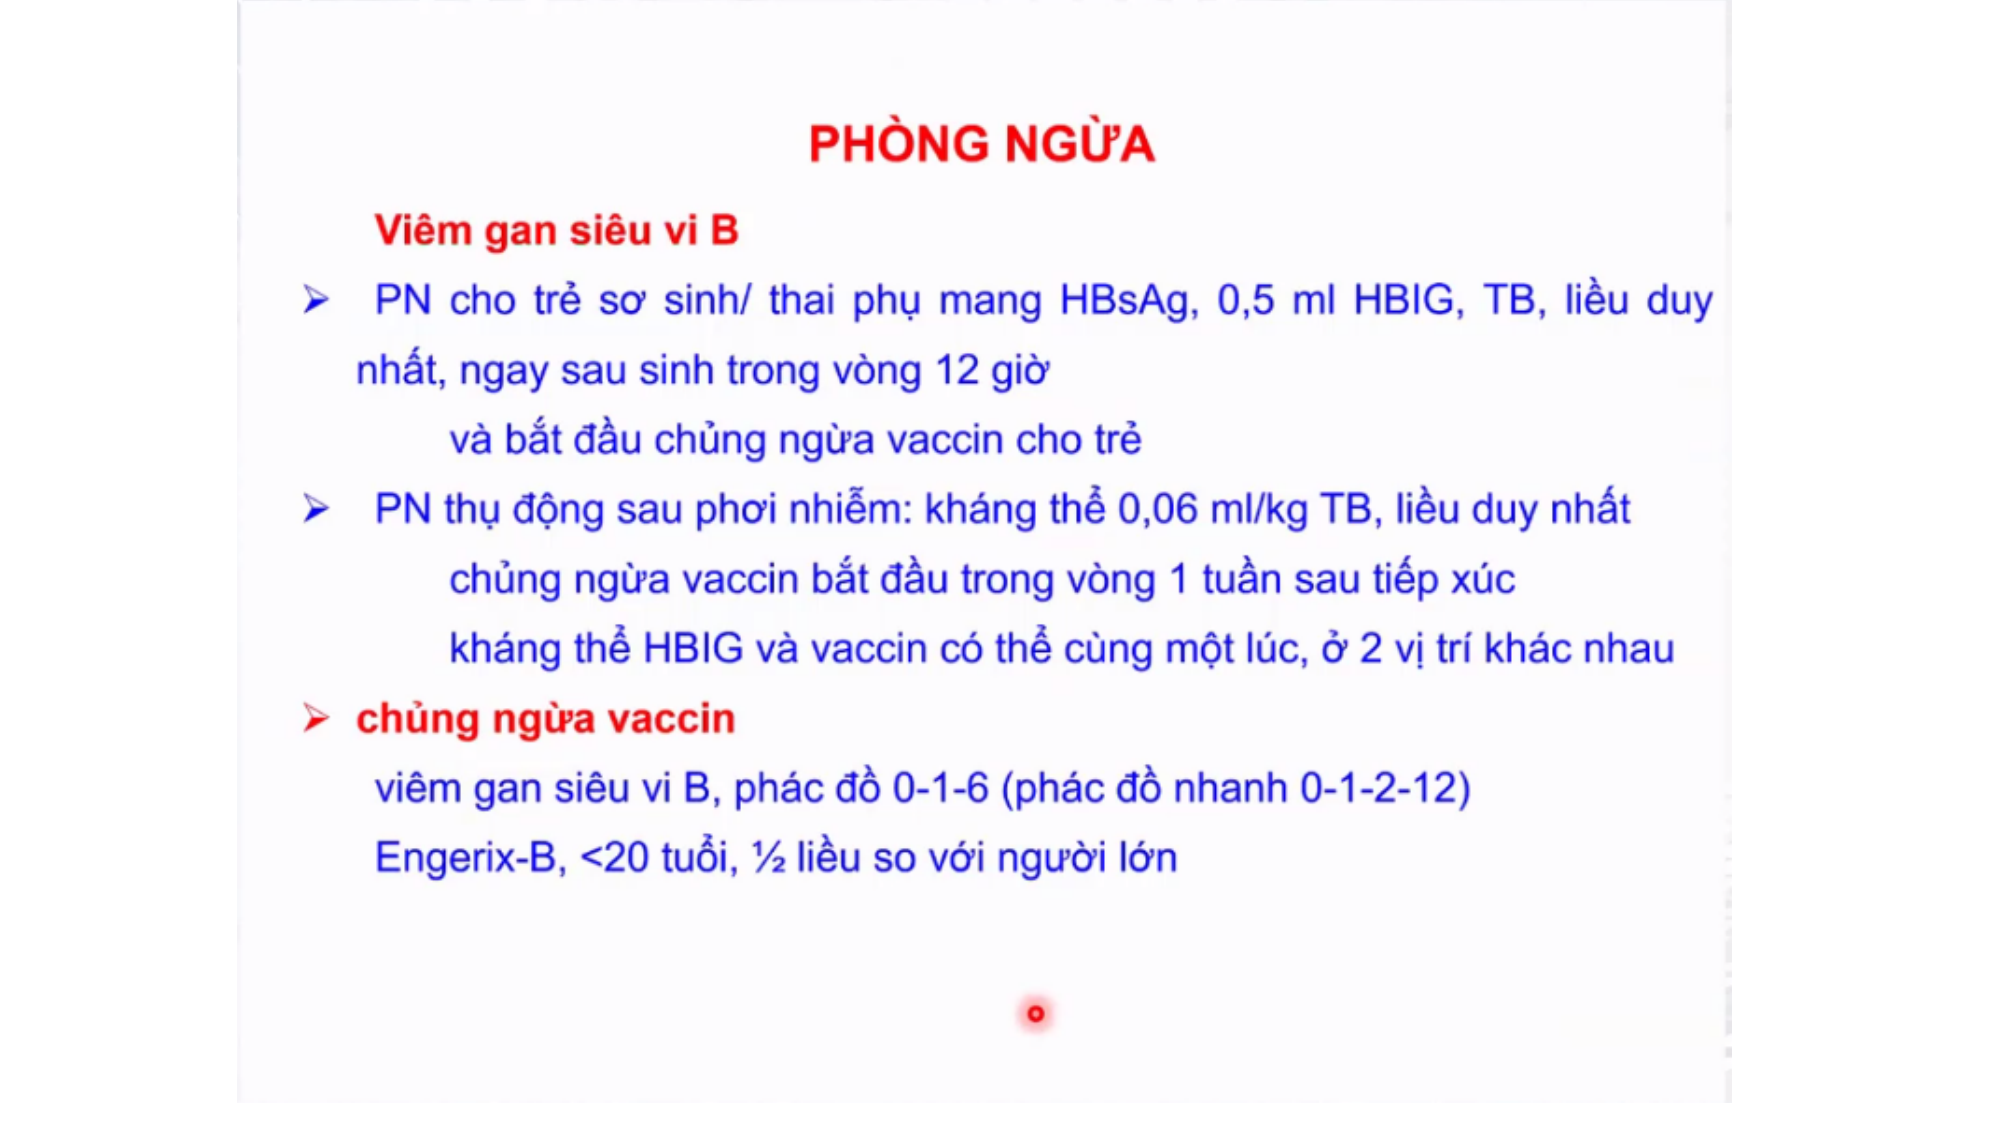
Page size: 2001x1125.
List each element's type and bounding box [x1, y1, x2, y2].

picture [237, 0, 1732, 1103]
